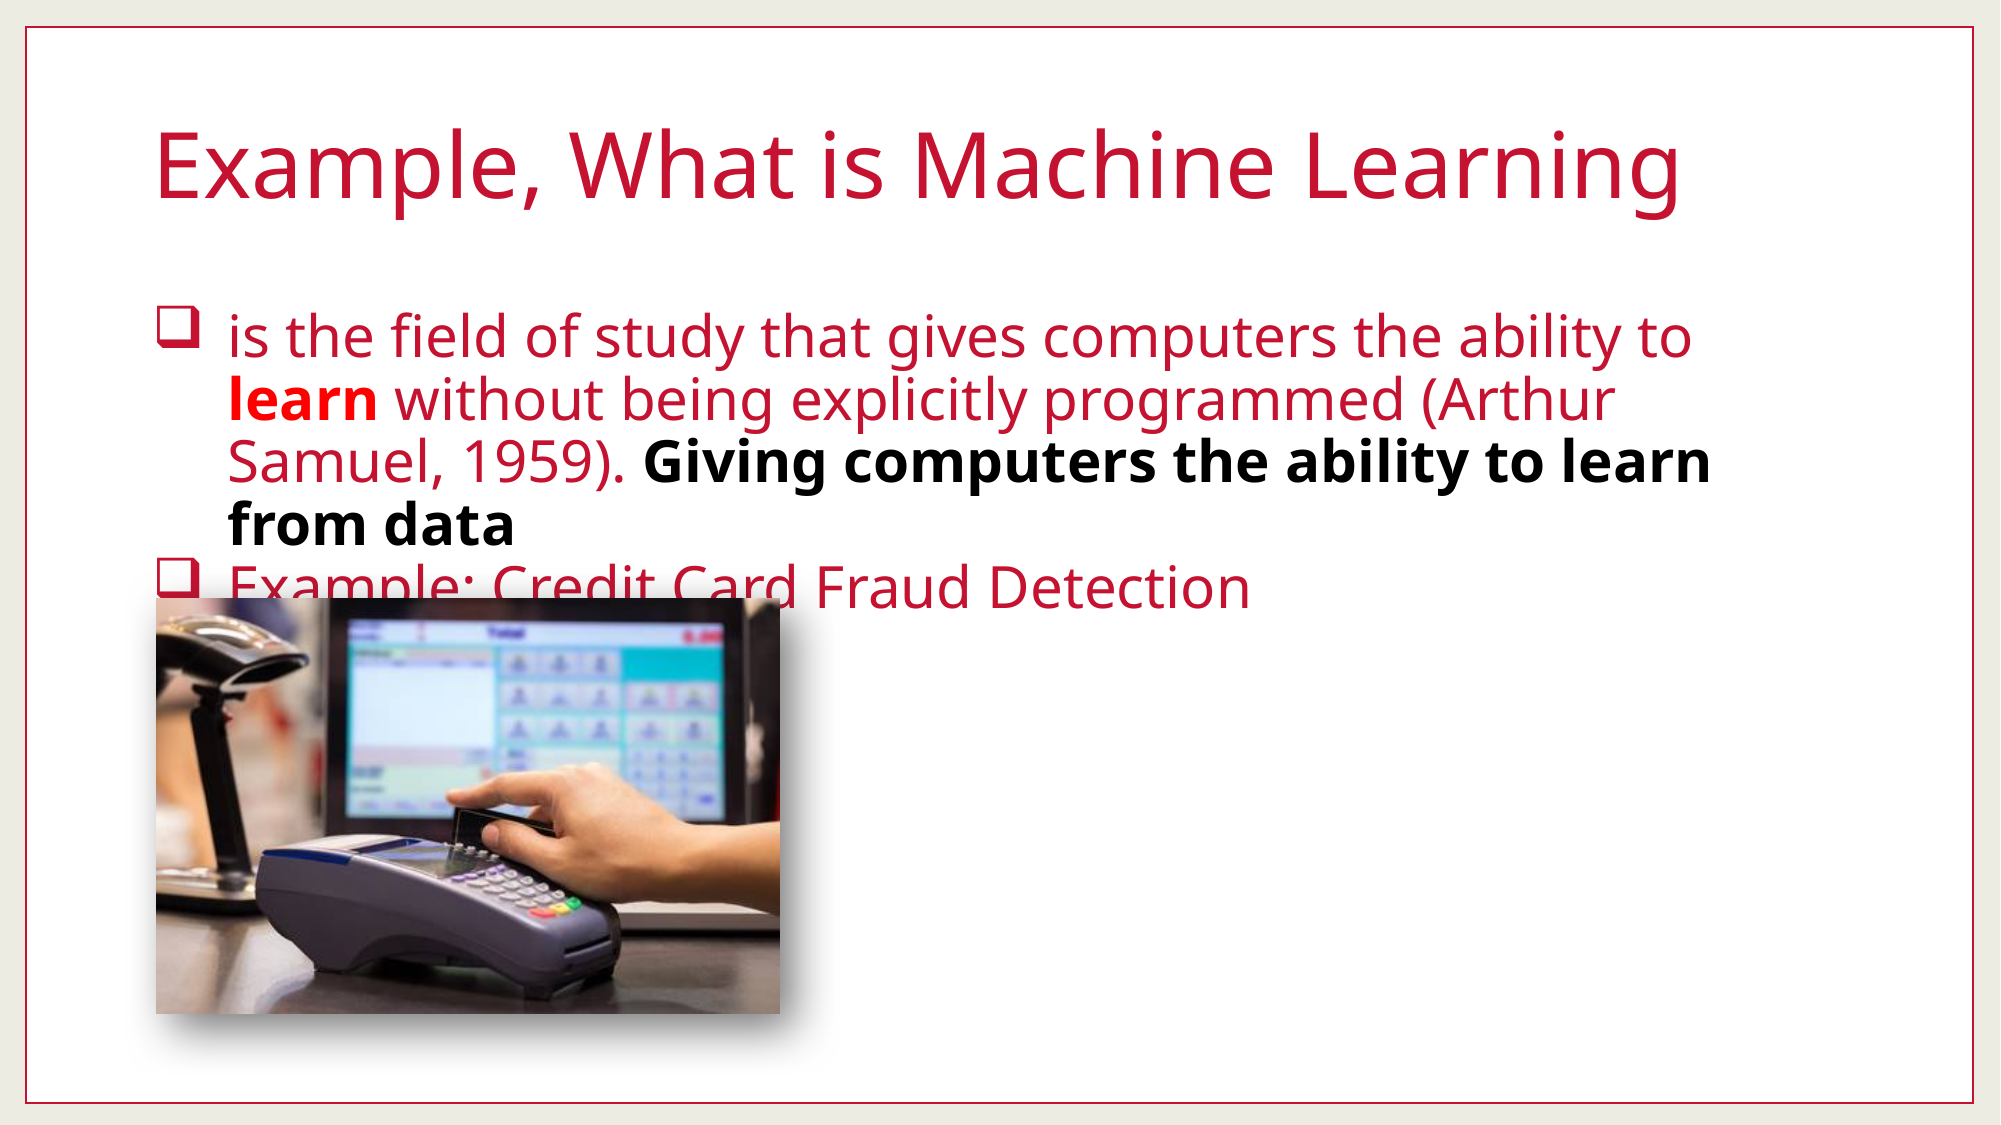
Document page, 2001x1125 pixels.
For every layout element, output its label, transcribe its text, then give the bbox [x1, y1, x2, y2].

list is the field of study that gives computers the ability to learn without being explicitly programmed (Arthur Samuel, 1959). Giving computers the ability to learn from data Example: Credit Card Fraud Detection [137, 299, 1863, 1014]
picture [156, 597, 780, 1014]
title Example, What is Machine Learning [137, 59, 1863, 278]
